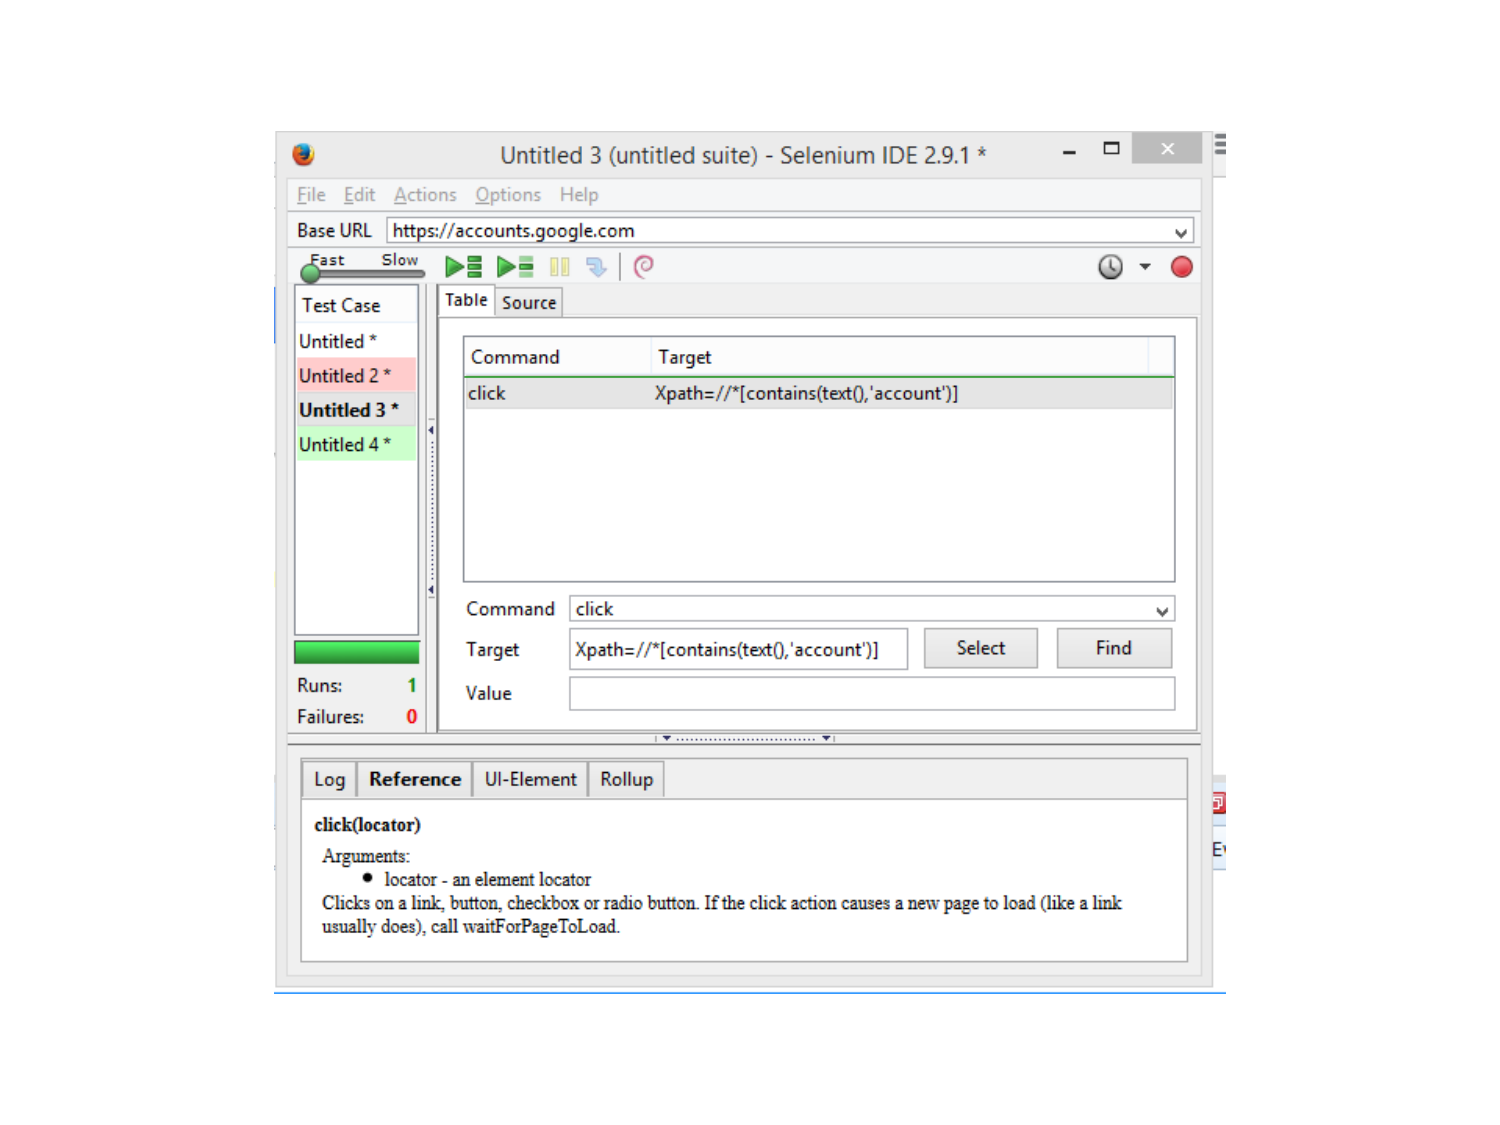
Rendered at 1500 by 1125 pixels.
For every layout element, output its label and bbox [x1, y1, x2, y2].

picture [273, 131, 1226, 994]
